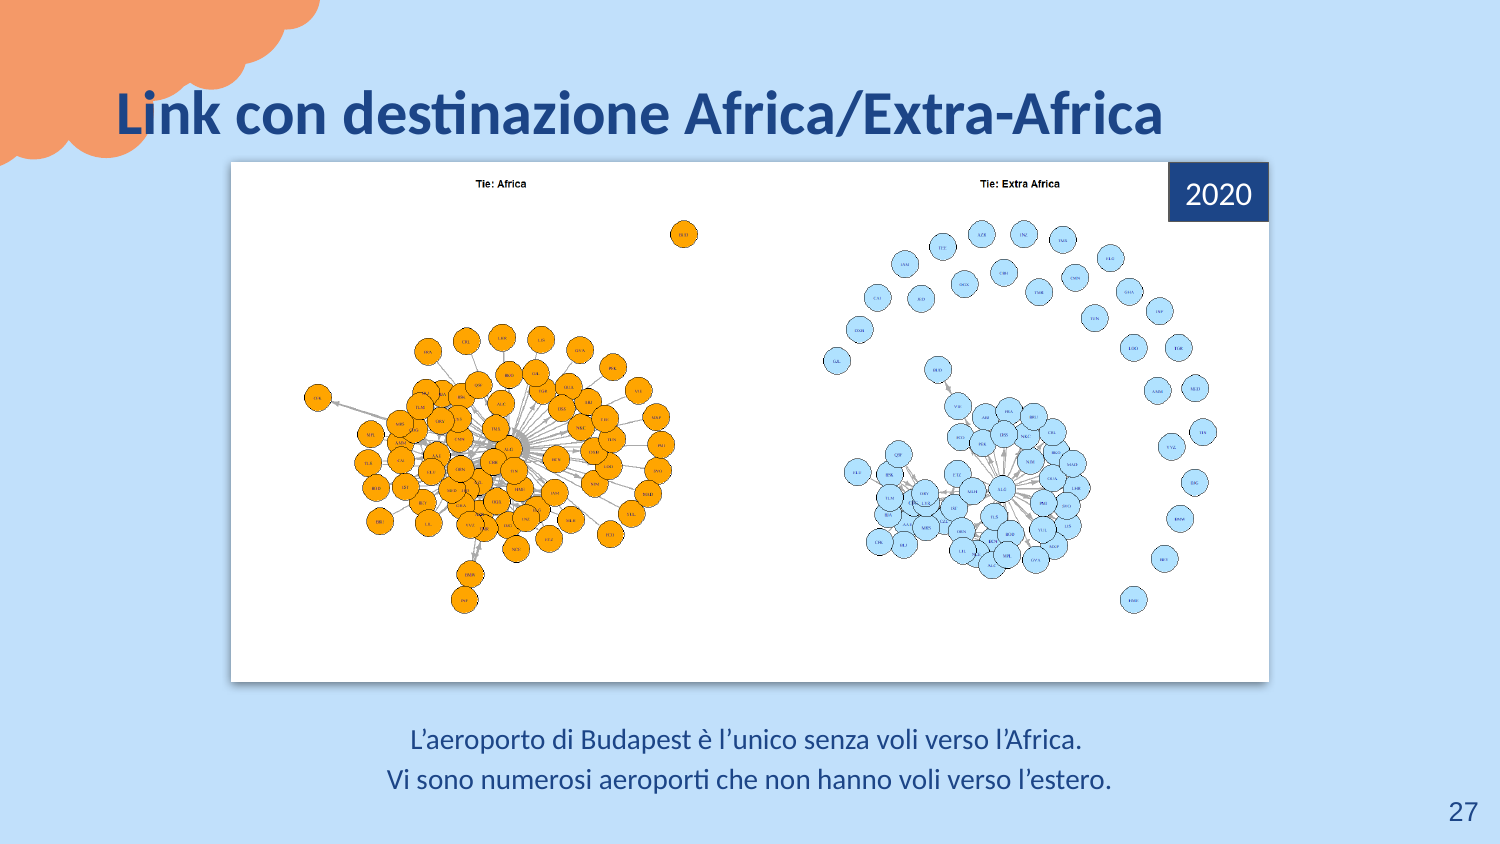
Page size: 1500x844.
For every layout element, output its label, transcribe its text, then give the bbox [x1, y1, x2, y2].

text_box [0, 0, 320, 166]
slide_number ‹#› [1403, 779, 1494, 844]
picture [231, 161, 1269, 682]
title Link con destinazione Africa/Extra-Africa [101, 67, 1409, 163]
text_box L’aeroporto di Budapest è l’unico senza voli verso l’Africa. Vi sono numerosi aeroporti che non hanno voli verso l’estero. [231, 700, 1269, 844]
